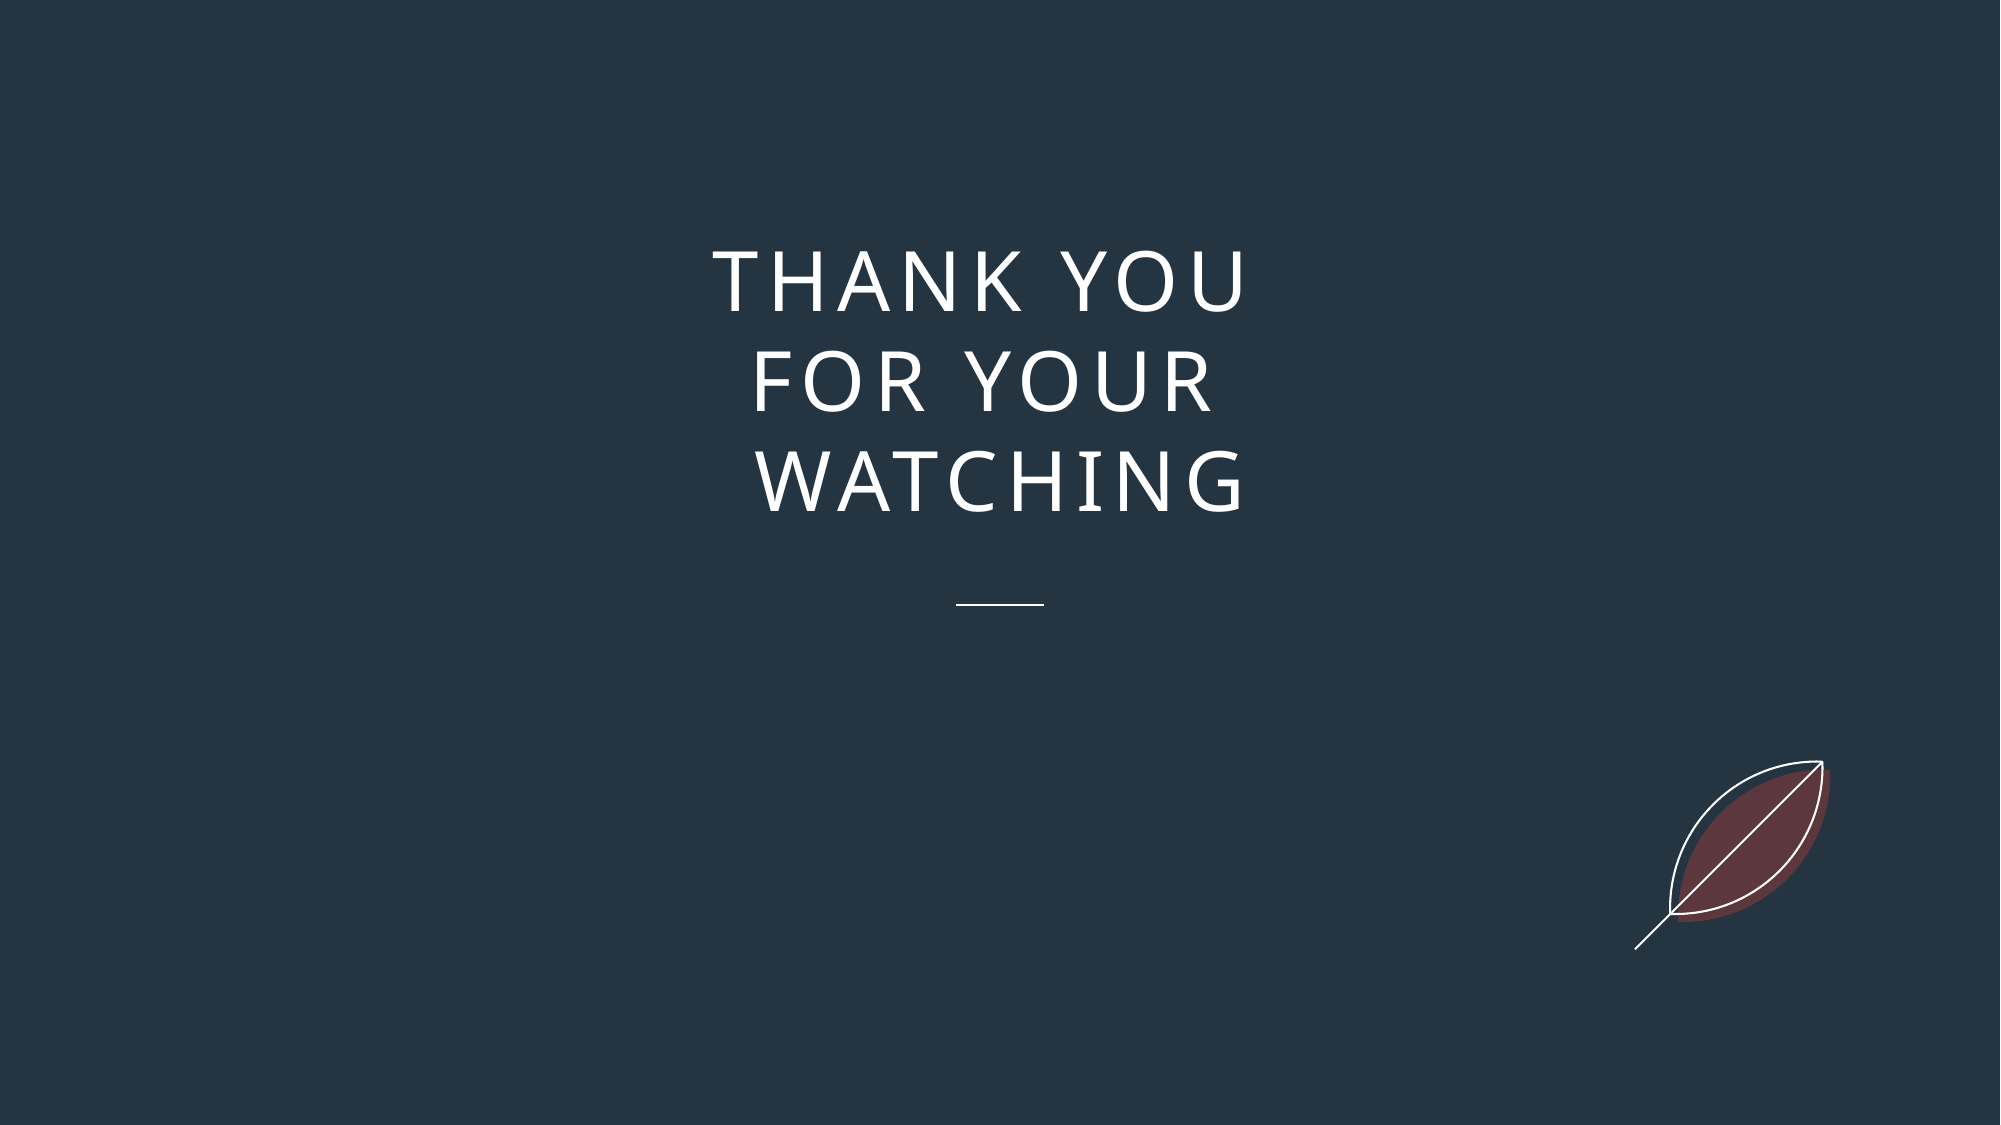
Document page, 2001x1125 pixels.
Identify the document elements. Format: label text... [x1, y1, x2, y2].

title THANK YOU For YOUR WATCHING [359, 176, 1641, 529]
